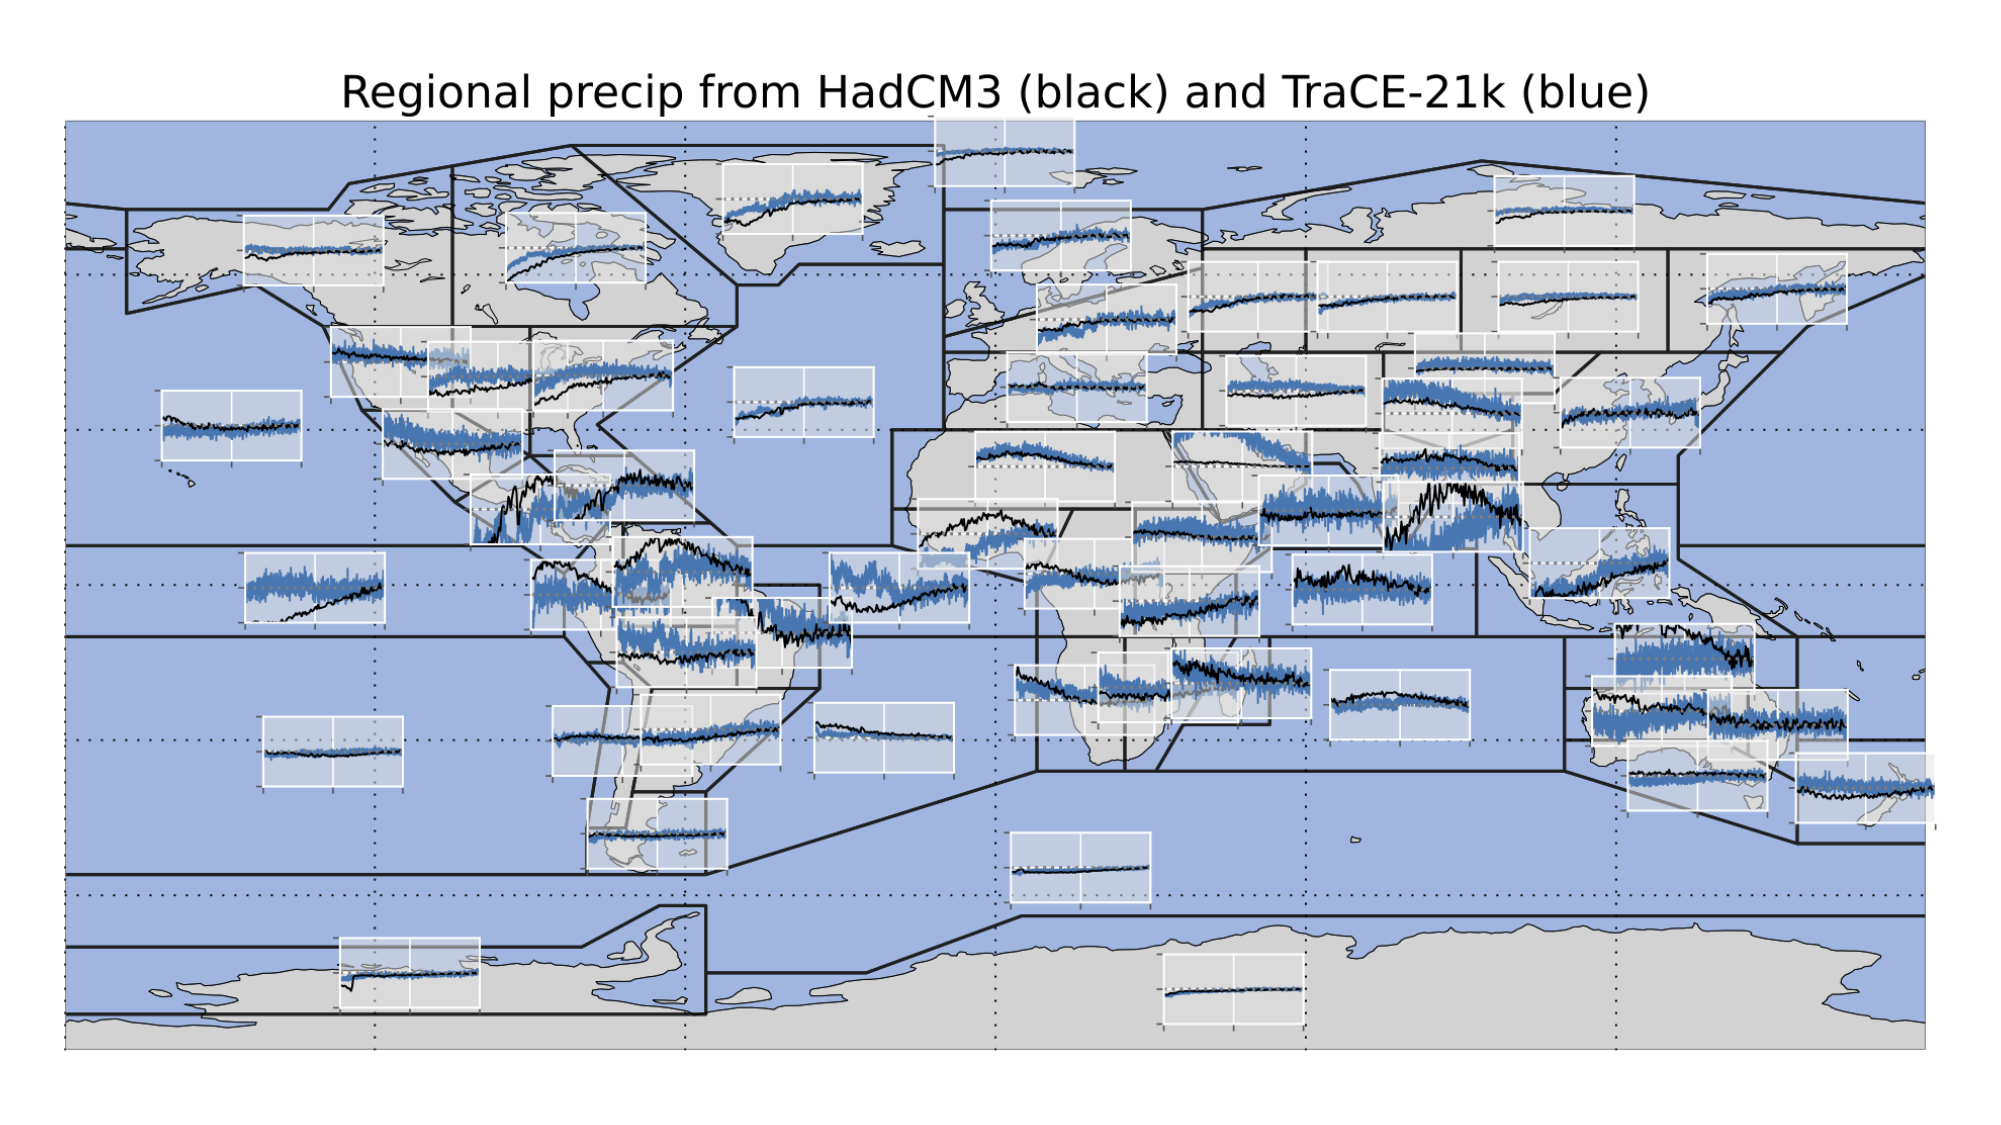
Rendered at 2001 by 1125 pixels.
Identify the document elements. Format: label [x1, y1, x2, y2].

picture [50, 59, 1950, 1066]
